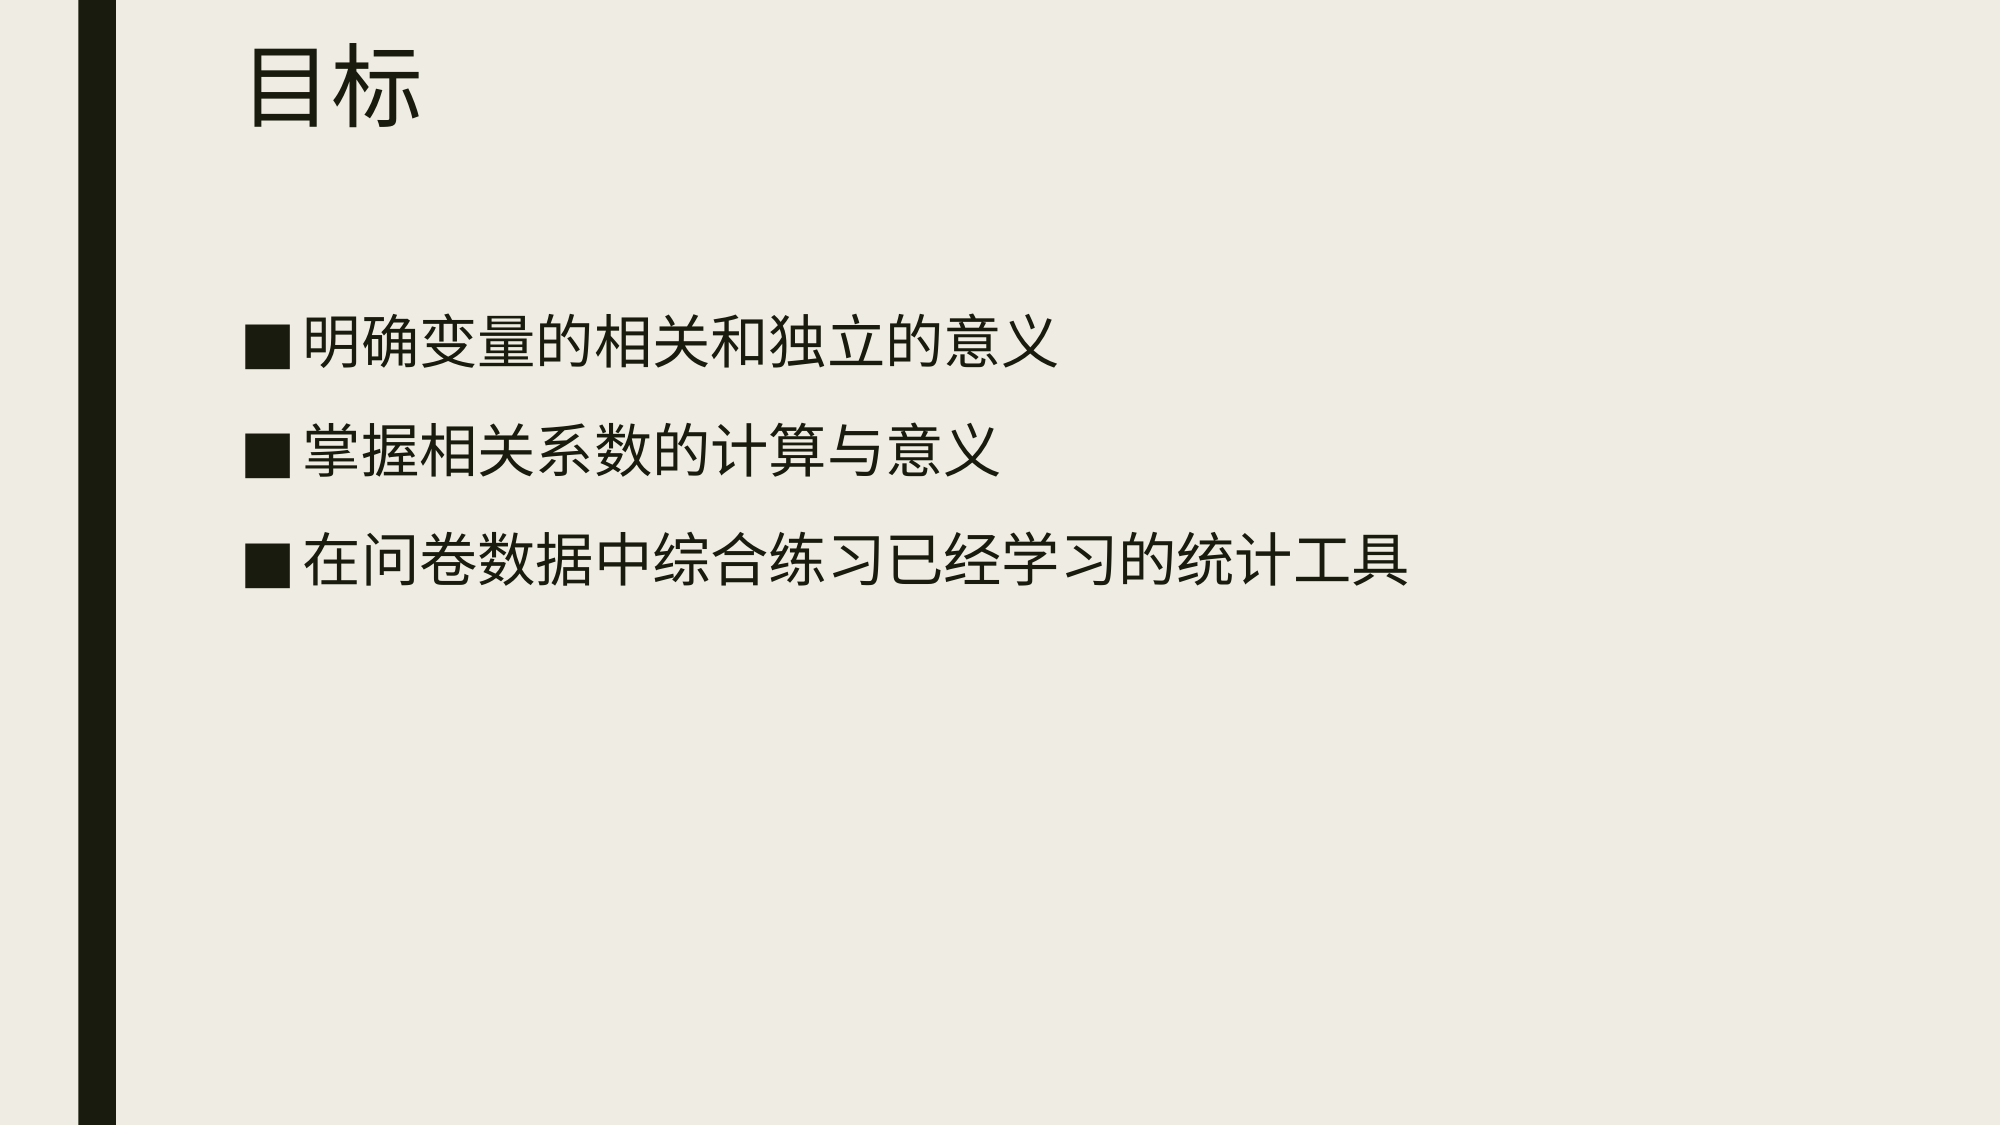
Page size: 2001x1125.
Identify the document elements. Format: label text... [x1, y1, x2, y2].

title 目标 [225, 35, 1800, 279]
list 明确变量的相关和独立的意义 掌握相关系数的计算与意义 在问卷数据中综合练习已经学习的统计工具 [225, 283, 1800, 872]
